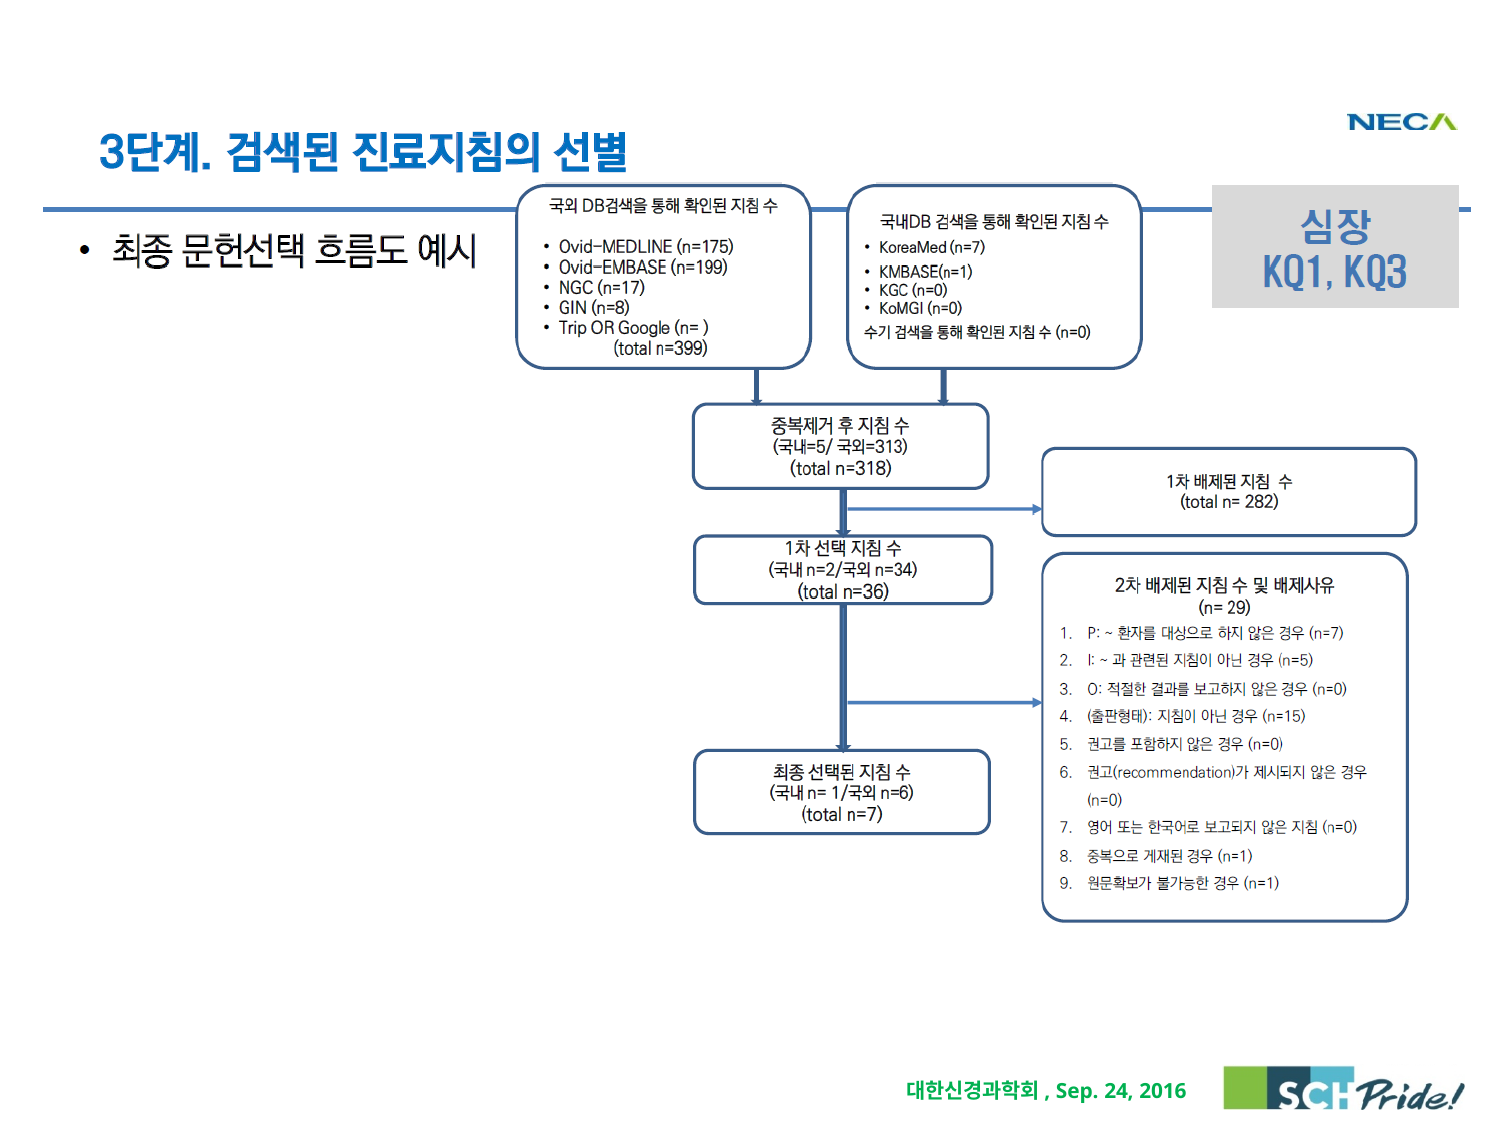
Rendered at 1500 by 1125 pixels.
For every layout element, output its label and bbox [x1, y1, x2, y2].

picture [1222, 1064, 1465, 1110]
picture [42, 101, 1471, 929]
